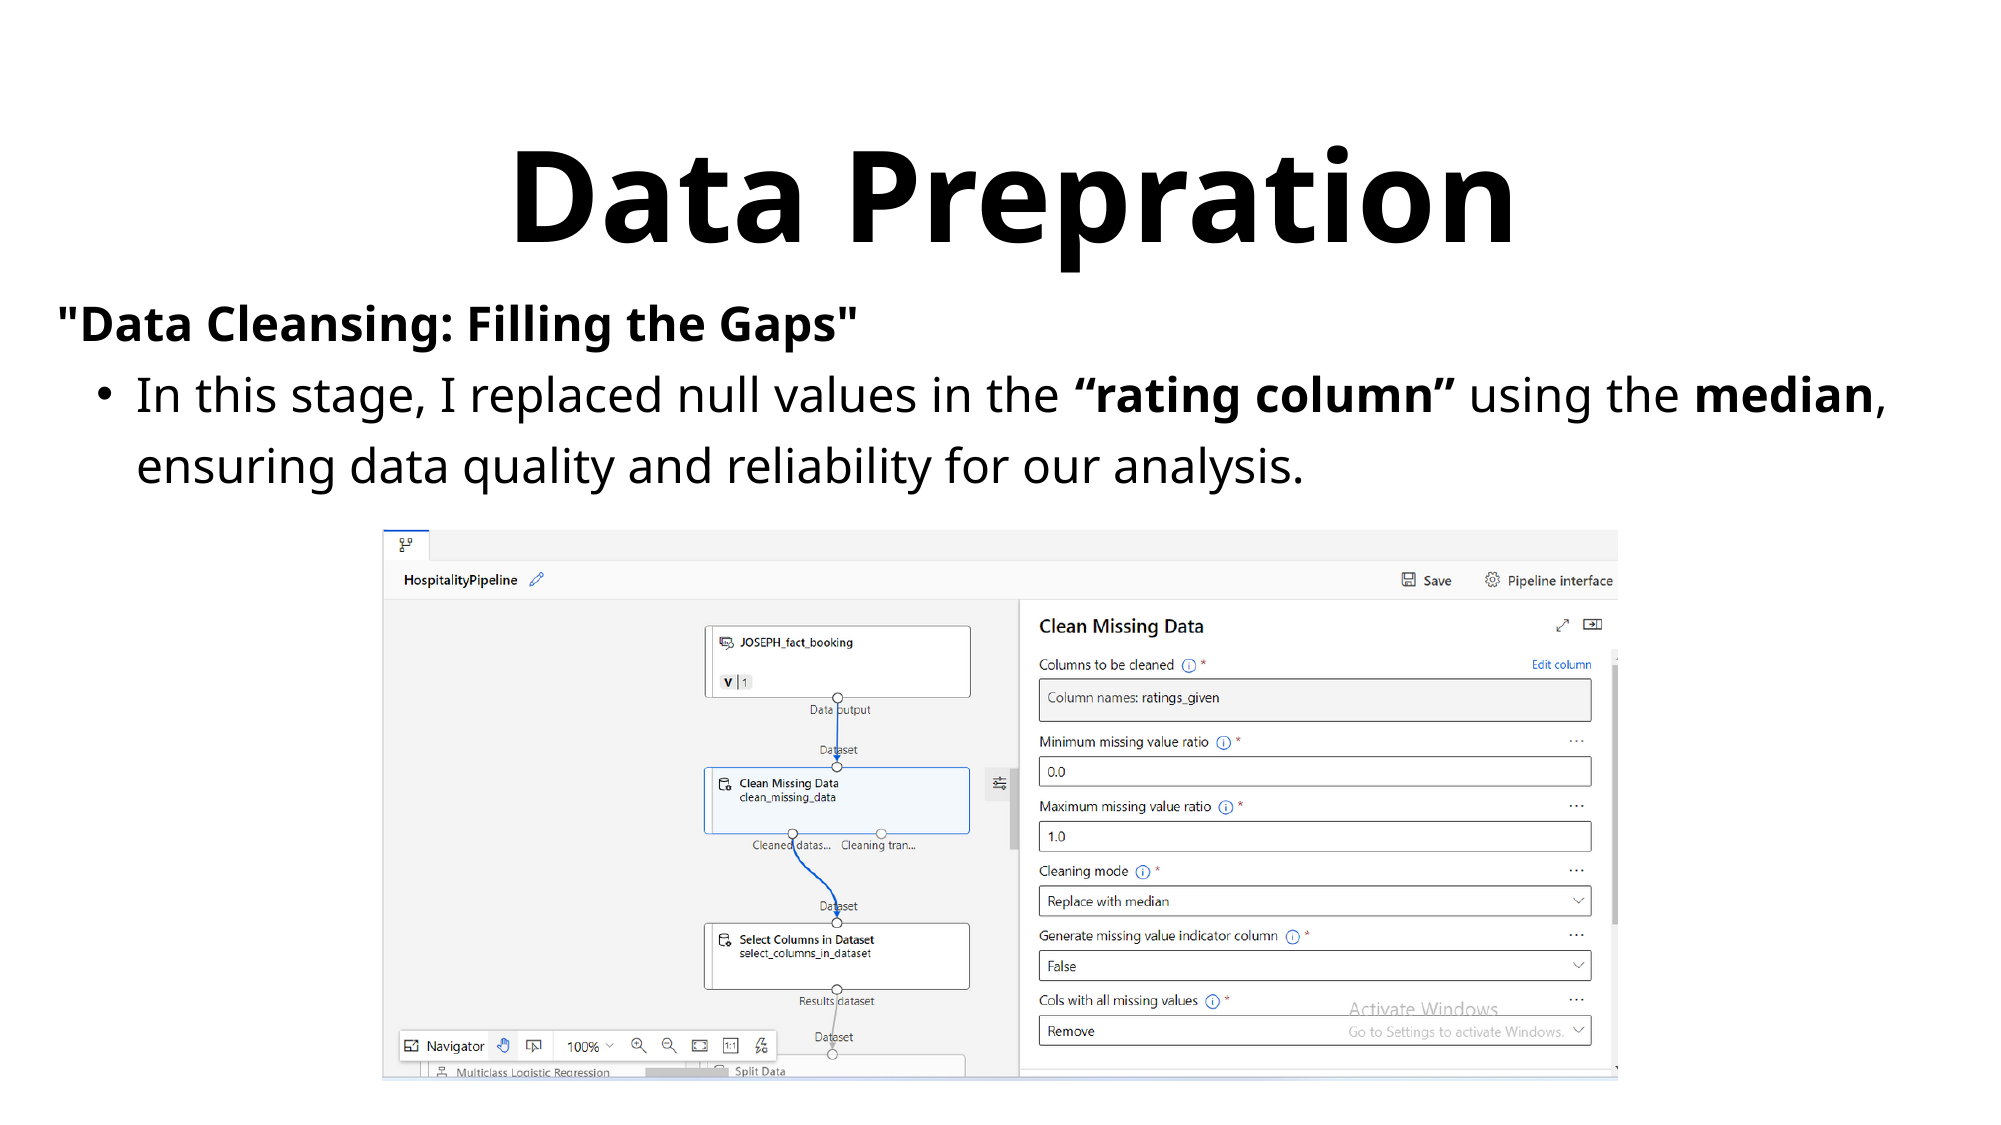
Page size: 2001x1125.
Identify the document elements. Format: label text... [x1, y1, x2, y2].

text_box Data Prepration [468, 91, 1559, 269]
text_box "Data Cleansing: Filling the Gaps" In this stage, I replaced null values in the “rating column” using the median, ensuring data quality and reliability for our analysis. [56, 280, 1888, 564]
text_box [381, 529, 1618, 1081]
